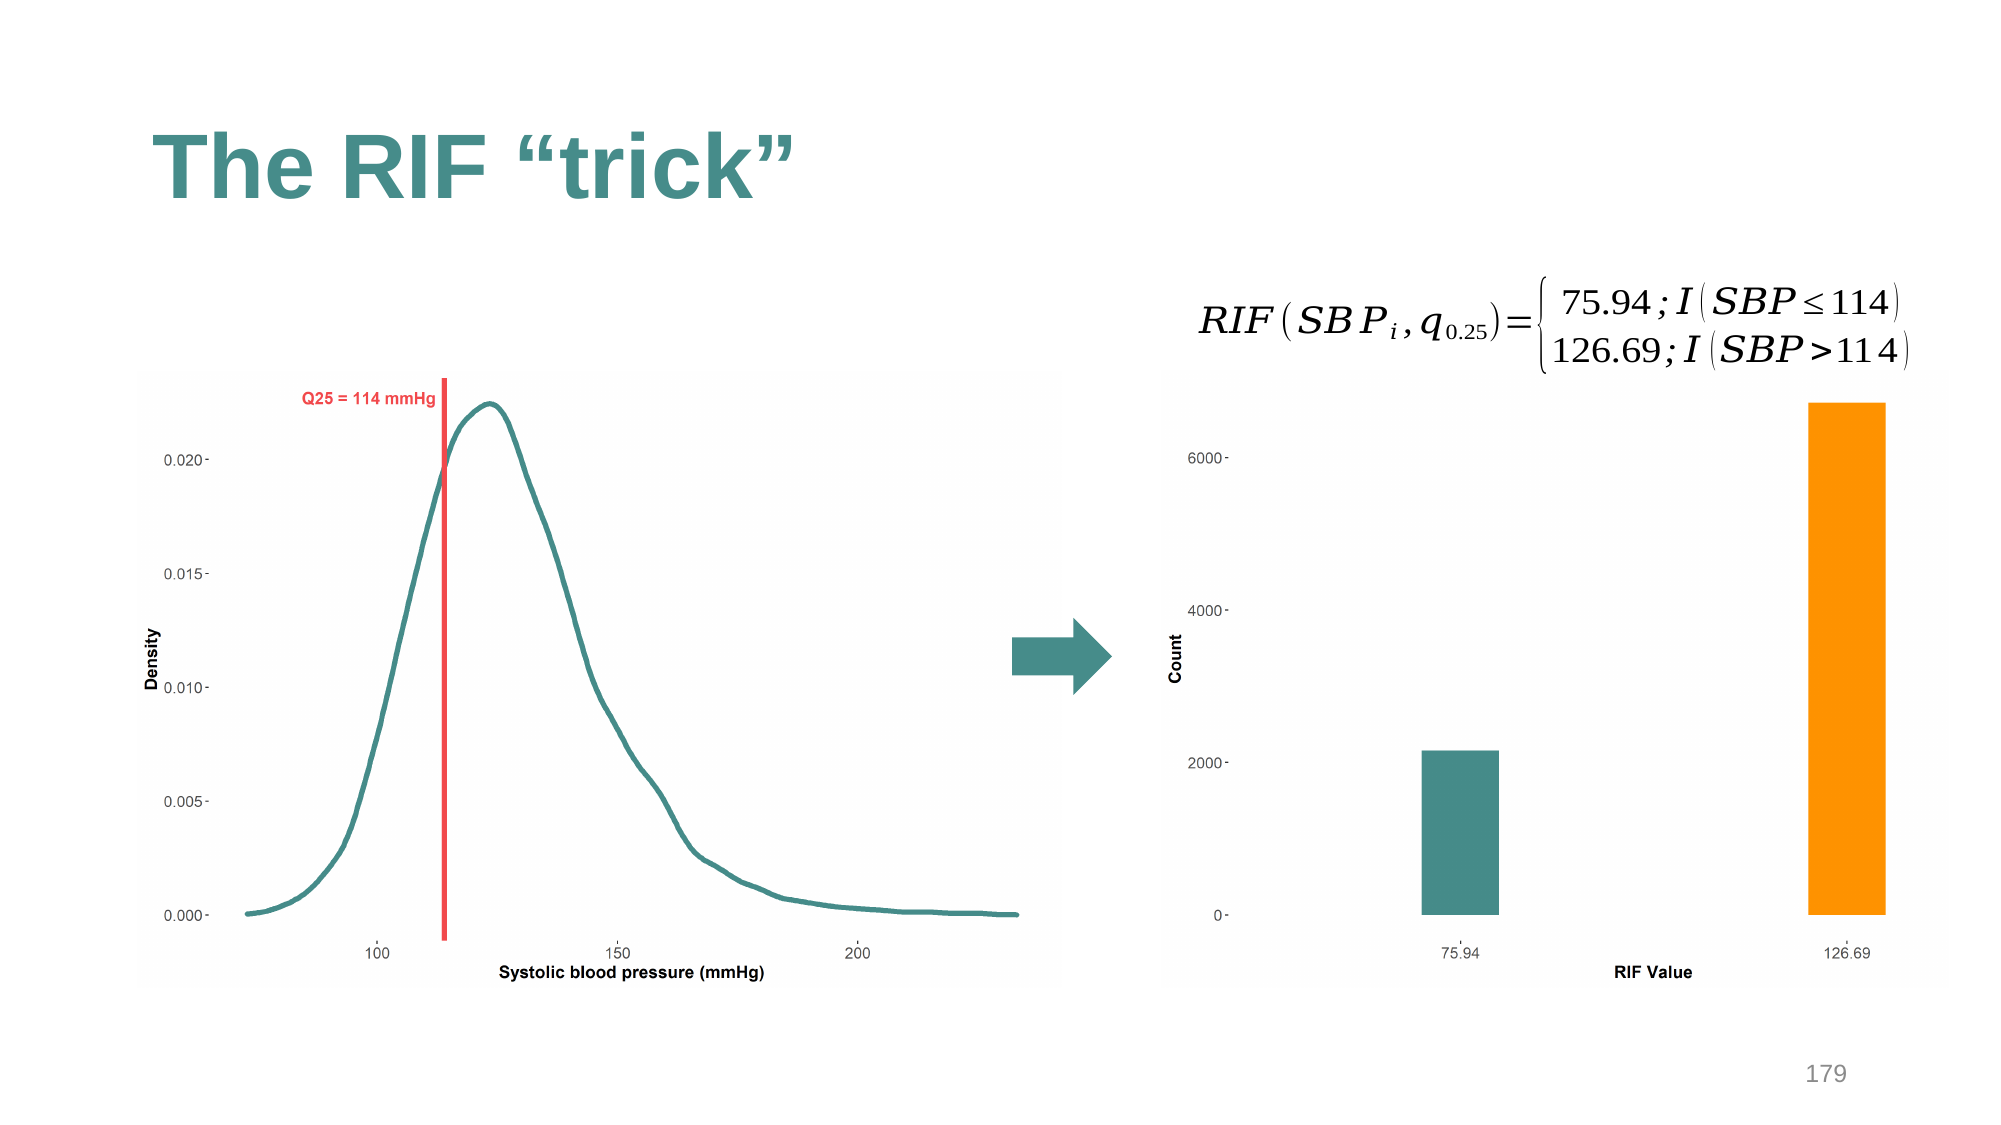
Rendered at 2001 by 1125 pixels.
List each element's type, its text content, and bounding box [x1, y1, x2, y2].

title The RIF “trick” [137, 59, 1863, 278]
picture [1160, 370, 1949, 988]
slide_number 179 [1412, 1042, 1863, 1103]
picture [137, 371, 1062, 988]
text_box [1062, 617, 1113, 695]
list [137, 299, 1863, 1014]
